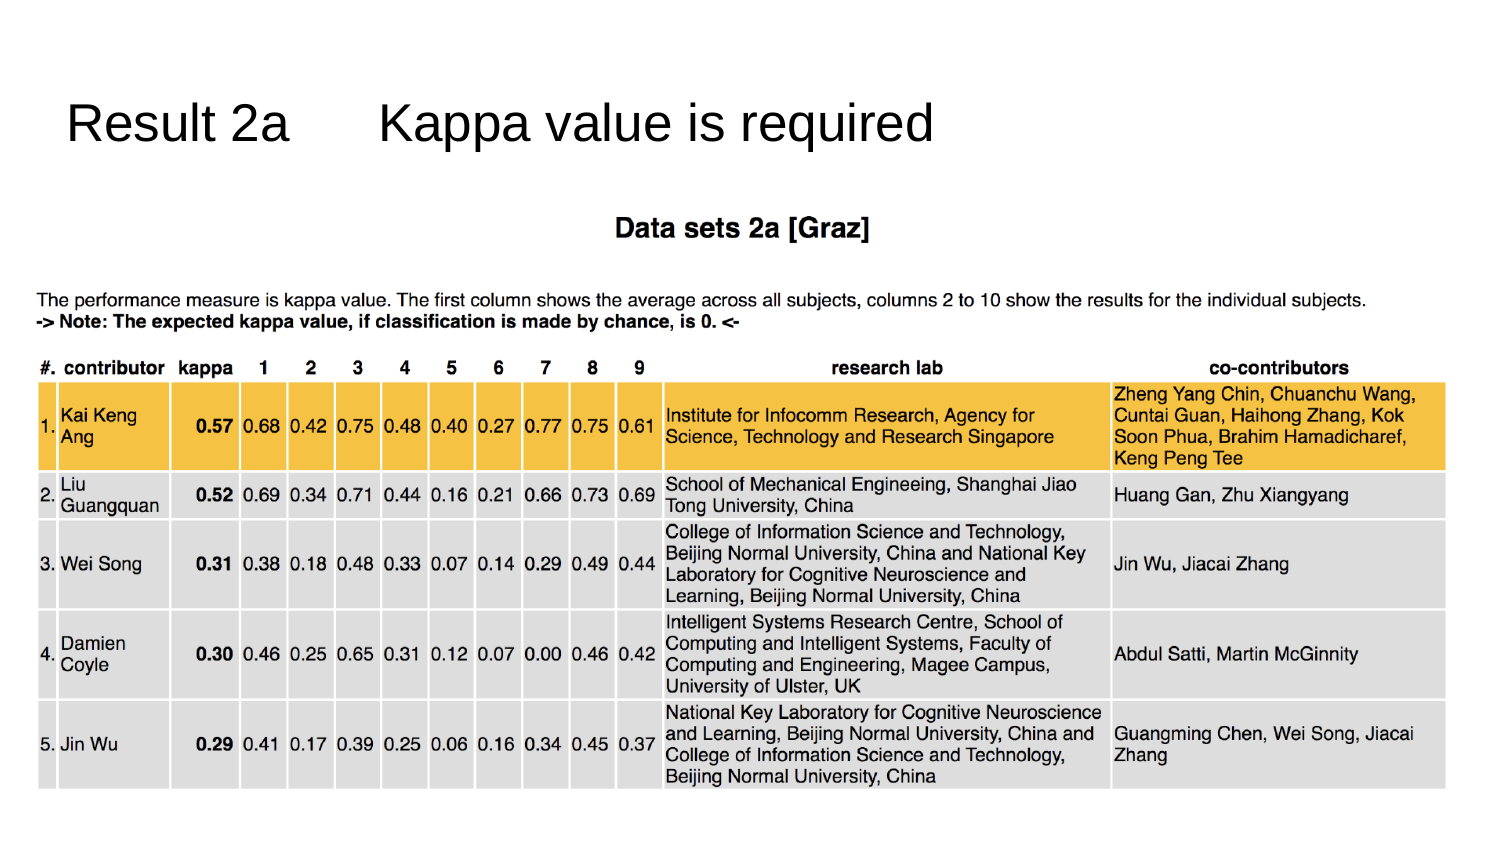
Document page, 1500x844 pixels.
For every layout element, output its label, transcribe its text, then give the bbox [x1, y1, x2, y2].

picture [24, 191, 1476, 817]
title Result 2a Kappa value is required [51, 72, 1449, 167]
